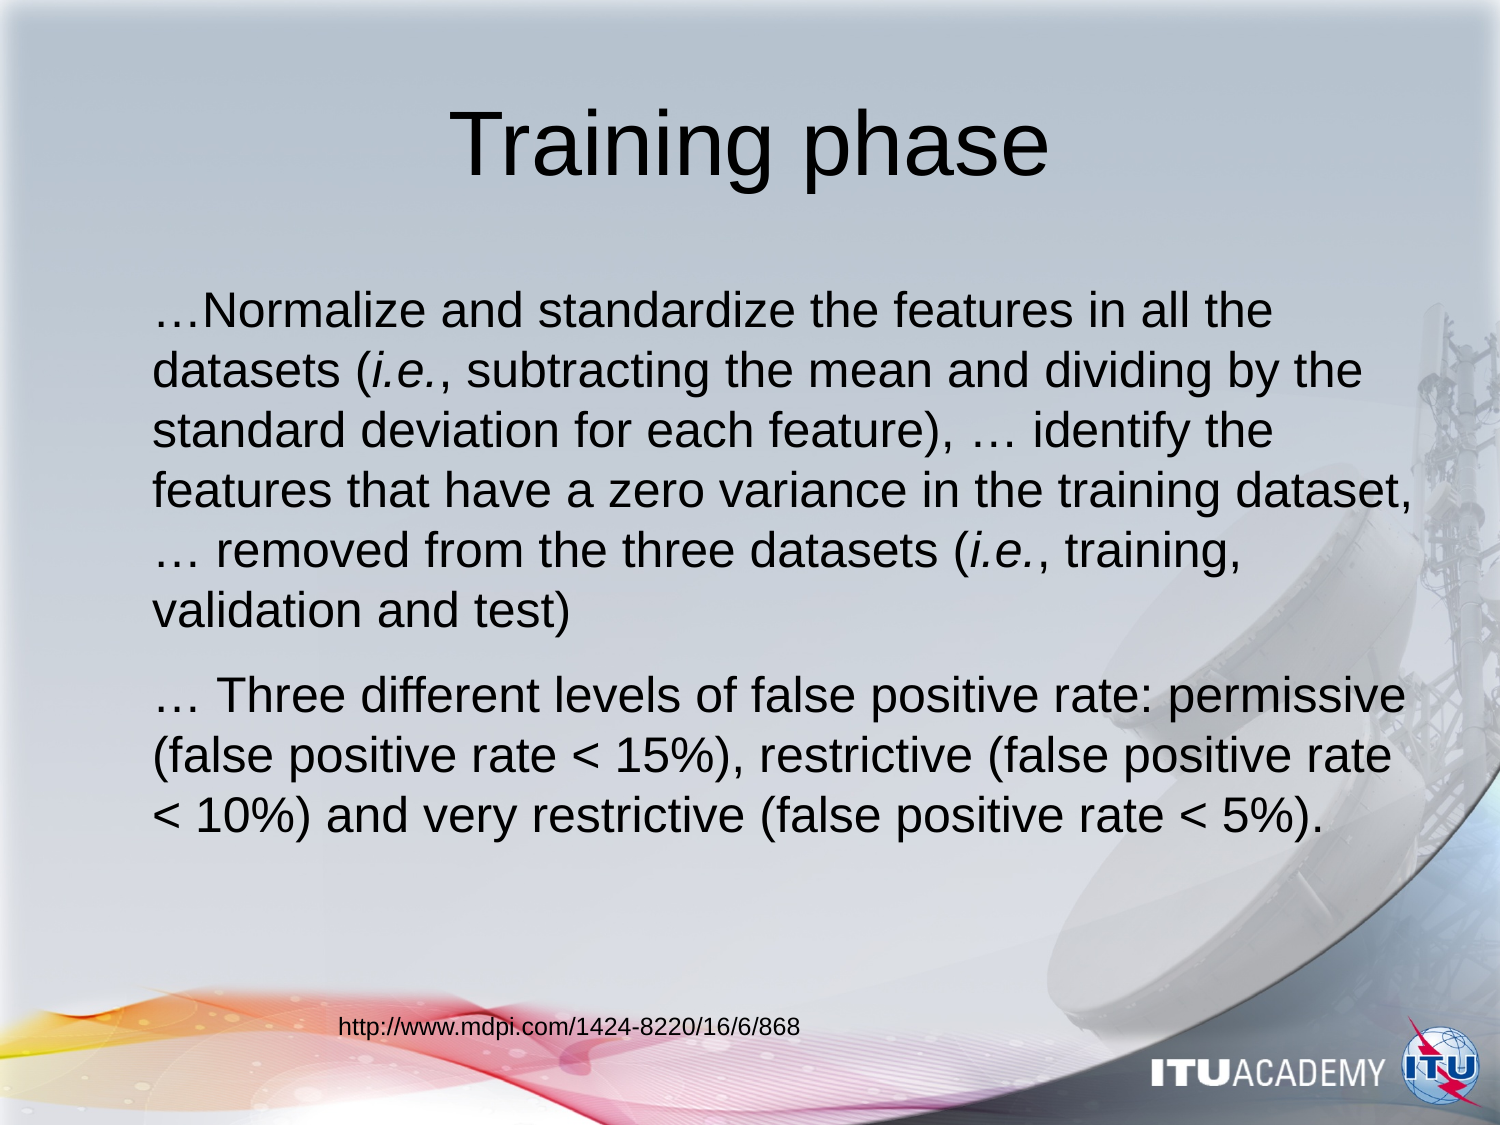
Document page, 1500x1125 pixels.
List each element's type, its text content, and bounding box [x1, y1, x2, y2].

text_box http://www.mdpi.com/1424-8220/16/6/868 [330, 972, 810, 1049]
picture [0, 0, 1500, 1125]
text_box …Normalize and standardize the features in all the datasets (i.e., subtracting the mean and dividing by the standard deviation for each feature), … identify the features that have a zero variance in the training dataset, … removed from the three datasets (i.e., training, validation and test) … Three different levels of false positive rate: permissive (false positive rate < 15%), restrictive (false positive rate < 10%) and very restrictive (false positive rate < 5%). [144, 269, 1425, 850]
title Training phase [74, 44, 1426, 234]
